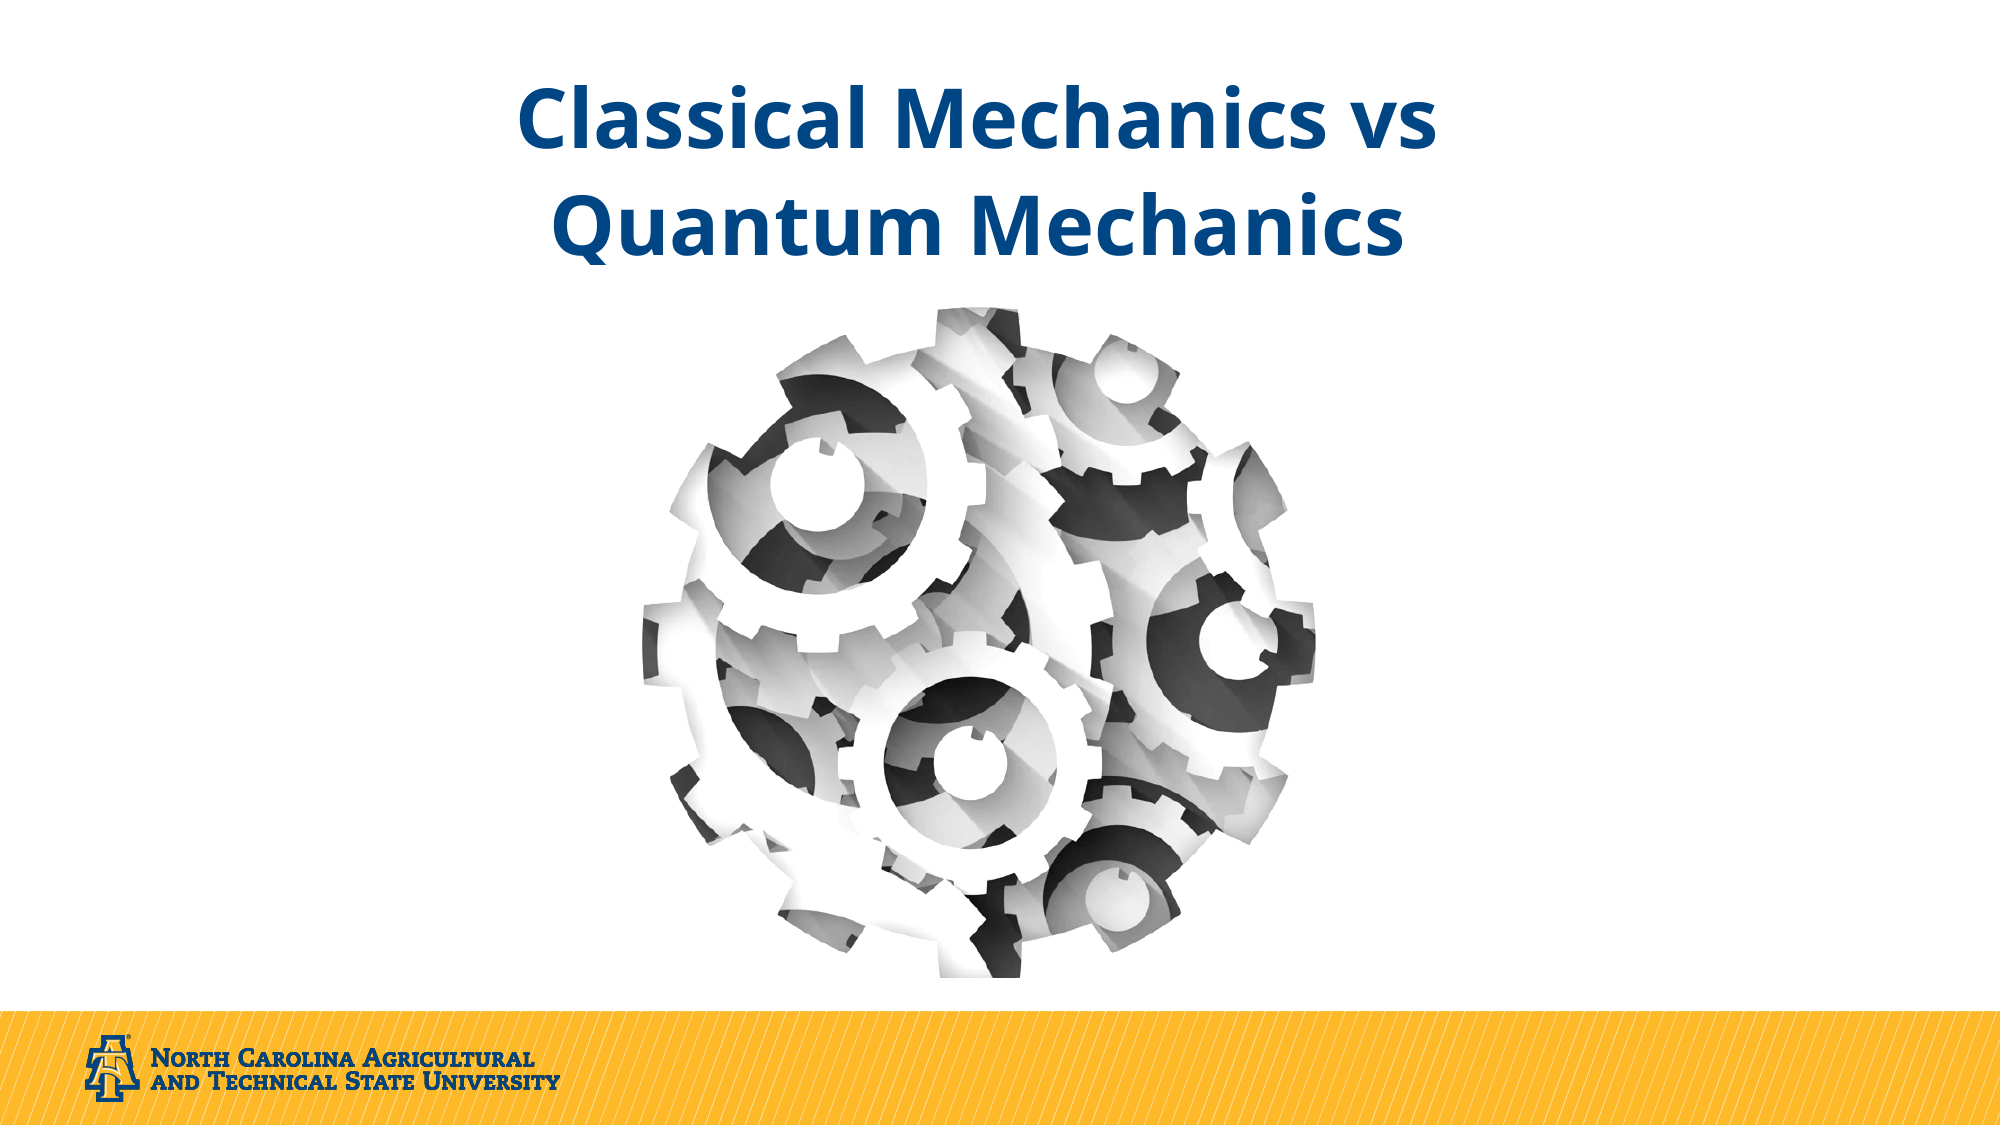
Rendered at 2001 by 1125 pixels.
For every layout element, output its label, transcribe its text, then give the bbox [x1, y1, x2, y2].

text_box Classical Mechanics vs Quantum Mechanics [115, 64, 1841, 262]
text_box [115, 264, 1841, 979]
picture [85, 1034, 560, 1102]
